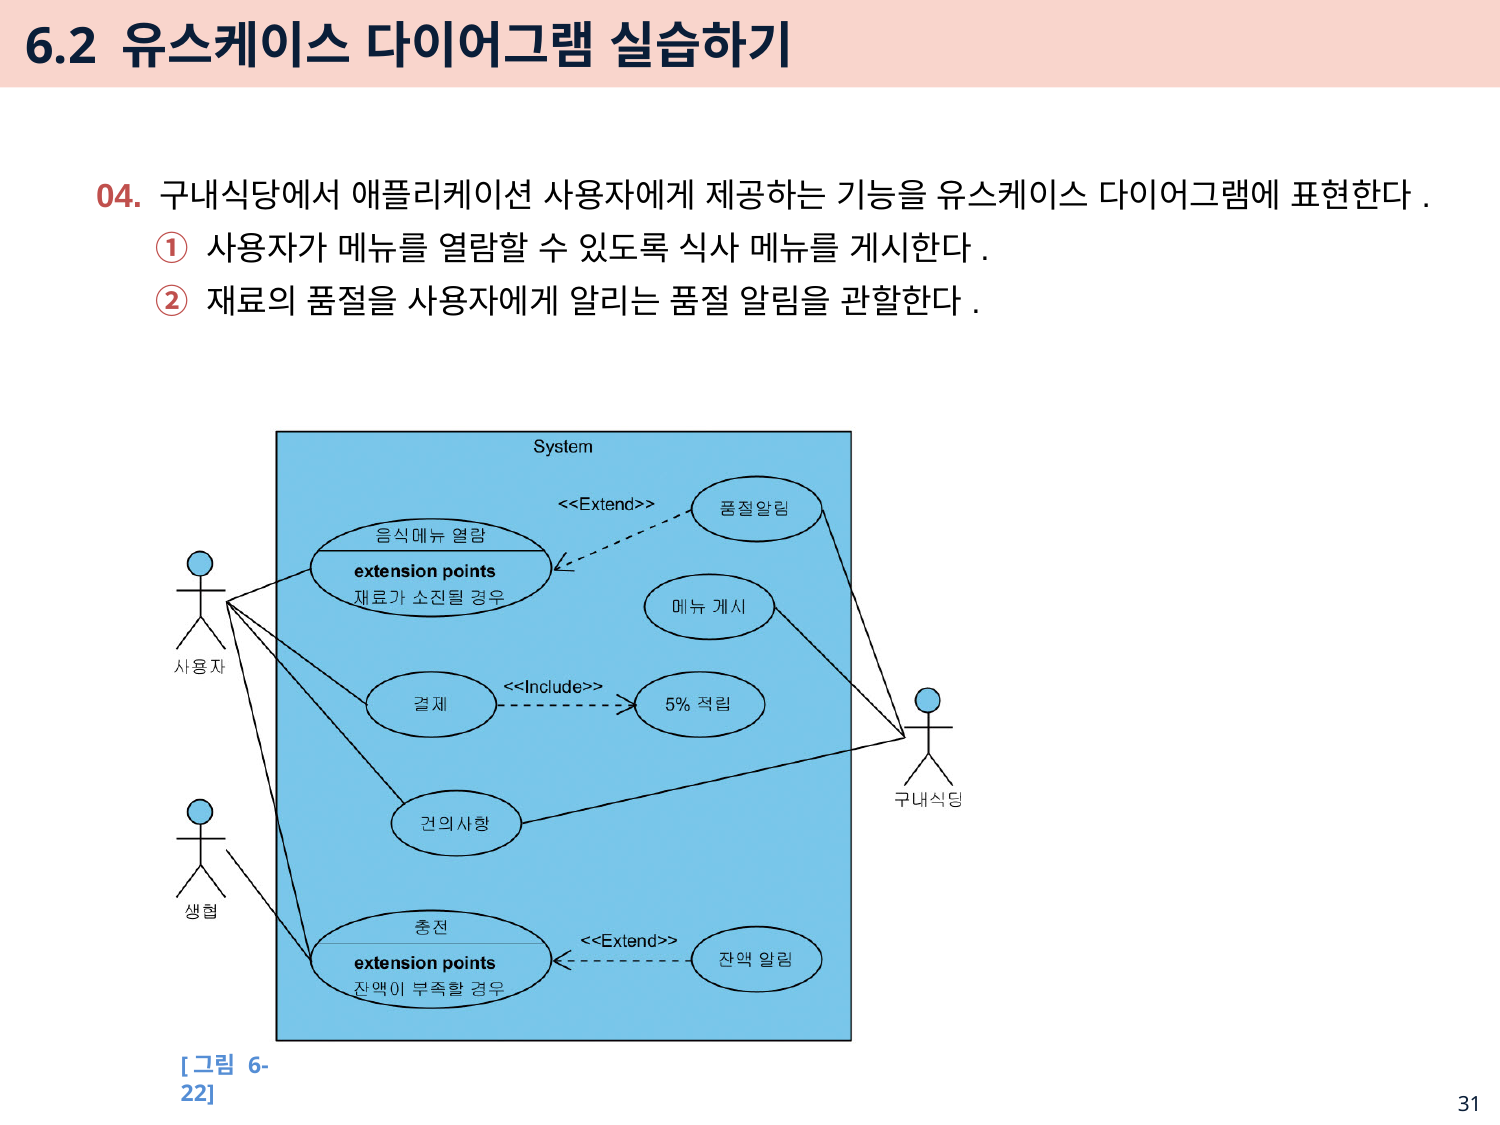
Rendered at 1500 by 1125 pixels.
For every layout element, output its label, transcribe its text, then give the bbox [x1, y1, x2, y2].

title 6.2 유스케이스 다이어그램 실습하기 [10, 4, 1288, 83]
text_box [그림 6-22] [165, 1051, 313, 1114]
picture [165, 426, 961, 1044]
text_box 04. 구내식당에서 애플리케이션 사용자에게 제공하는 기능을 유스케이스 다이어그램에 표현한다. ① 사용자가 메뉴를 열람할 수 있도록 식사 메뉴를 게시한다. ② 재료의 품절을 사용자에게 알리는 품절 알림을 관할한다. [81, 146, 1453, 346]
